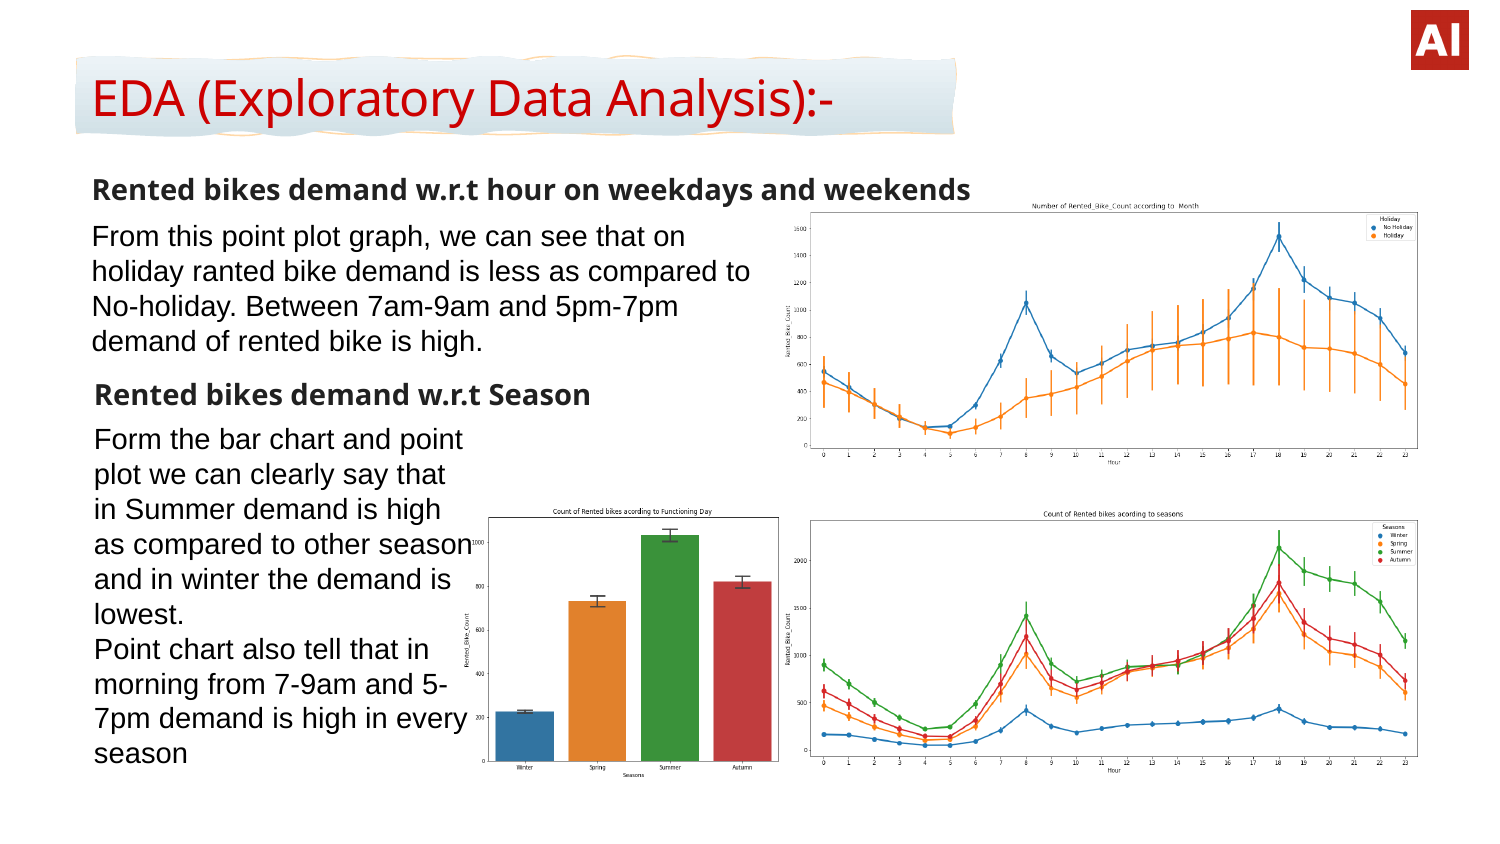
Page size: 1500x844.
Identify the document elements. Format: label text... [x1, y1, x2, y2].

text_box From this point plot graph, we can see that on holiday ranted bike demand is less as compared to No-holiday. Between 7am-9am and 5pm-7pm demand of rented bike is high. [76, 210, 776, 365]
picture [1411, 10, 1469, 70]
text_box Rented bikes demand w.r.t Season [79, 368, 776, 419]
text_box Rented bikes demand w.r.t hour on weekdays and weekends [76, 164, 1487, 215]
picture [781, 199, 1421, 470]
text_box EDA (Exploratory Data Analysis):- [74, 55, 957, 137]
picture [460, 504, 1421, 782]
text_box Form the bar chart and point plot we can clearly say that in Summer demand is high as compared to other season and in winter the demand is lowest. Point chart also tell that in morning from 7-9am and 5-7pm demand is high in every season [79, 412, 492, 778]
